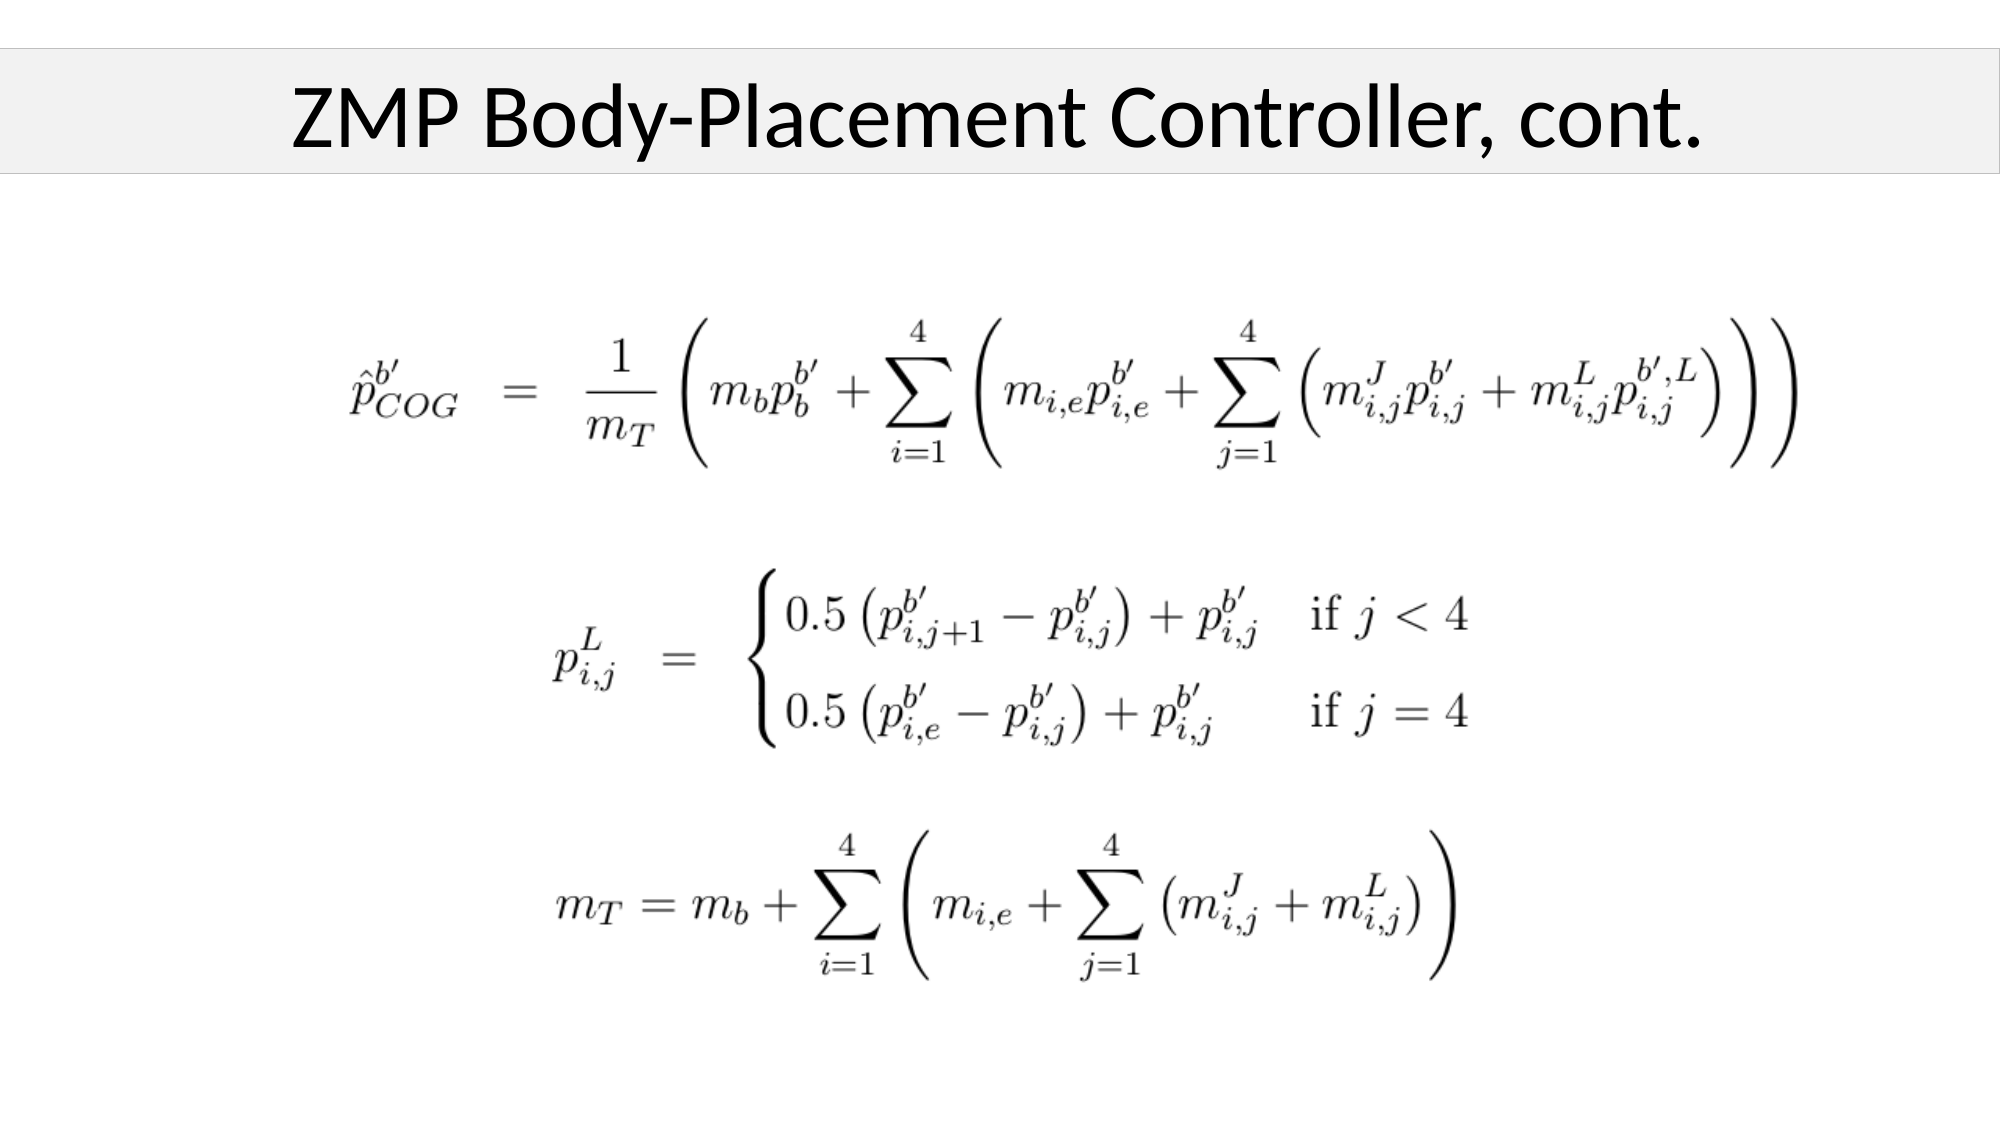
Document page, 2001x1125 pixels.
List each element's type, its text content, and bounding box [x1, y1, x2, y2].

picture [524, 822, 1489, 992]
text_box [89, 234, 1935, 992]
text_box ZMP Body-Placement Controller, cont. [0, 48, 2000, 174]
picture [524, 550, 1501, 770]
picture [331, 302, 1818, 490]
